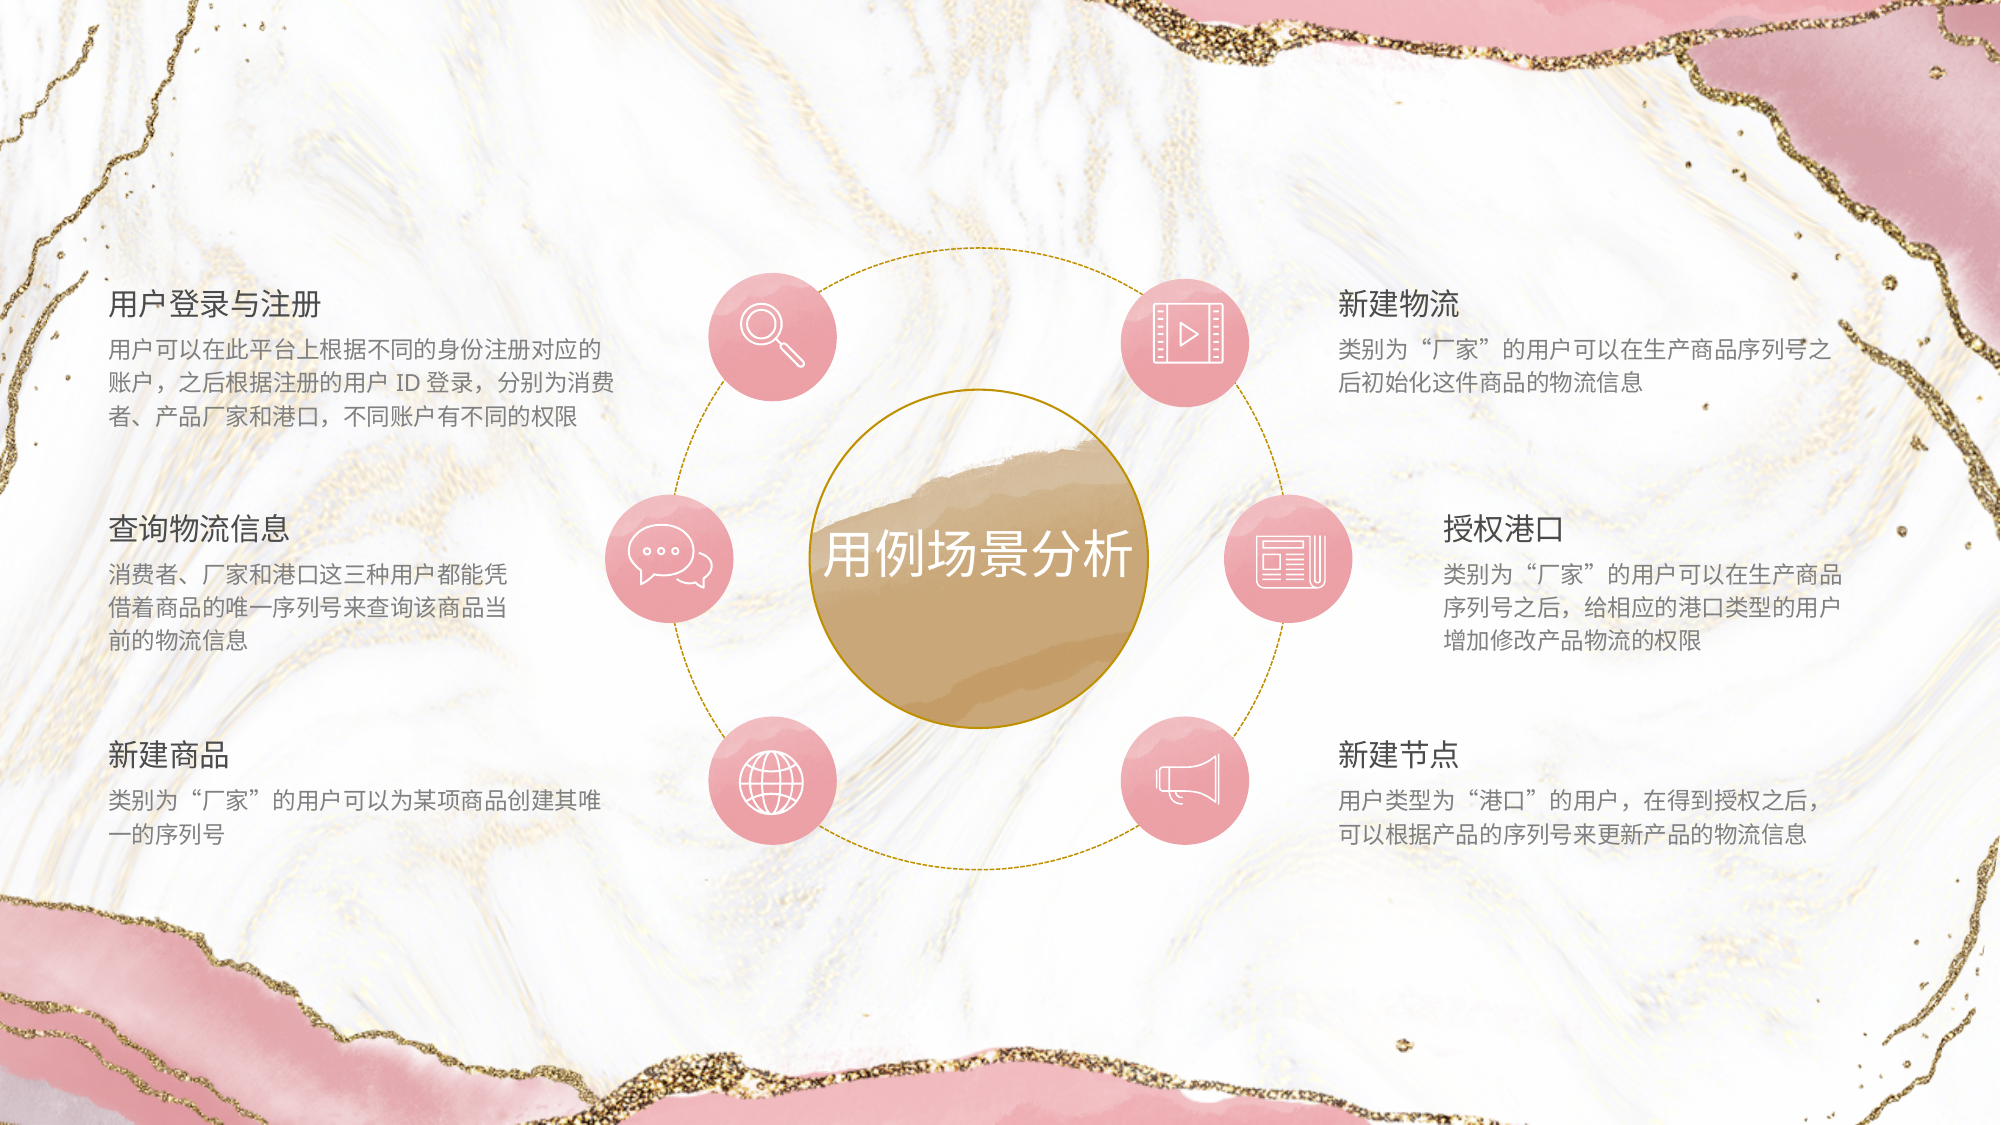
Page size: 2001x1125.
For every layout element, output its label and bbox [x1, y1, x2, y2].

picture [0, 0, 330, 497]
picture [0, 745, 1582, 1125]
picture [999, 0, 2001, 581]
text_box [108, 247, 1850, 870]
picture [1628, 809, 1999, 1125]
